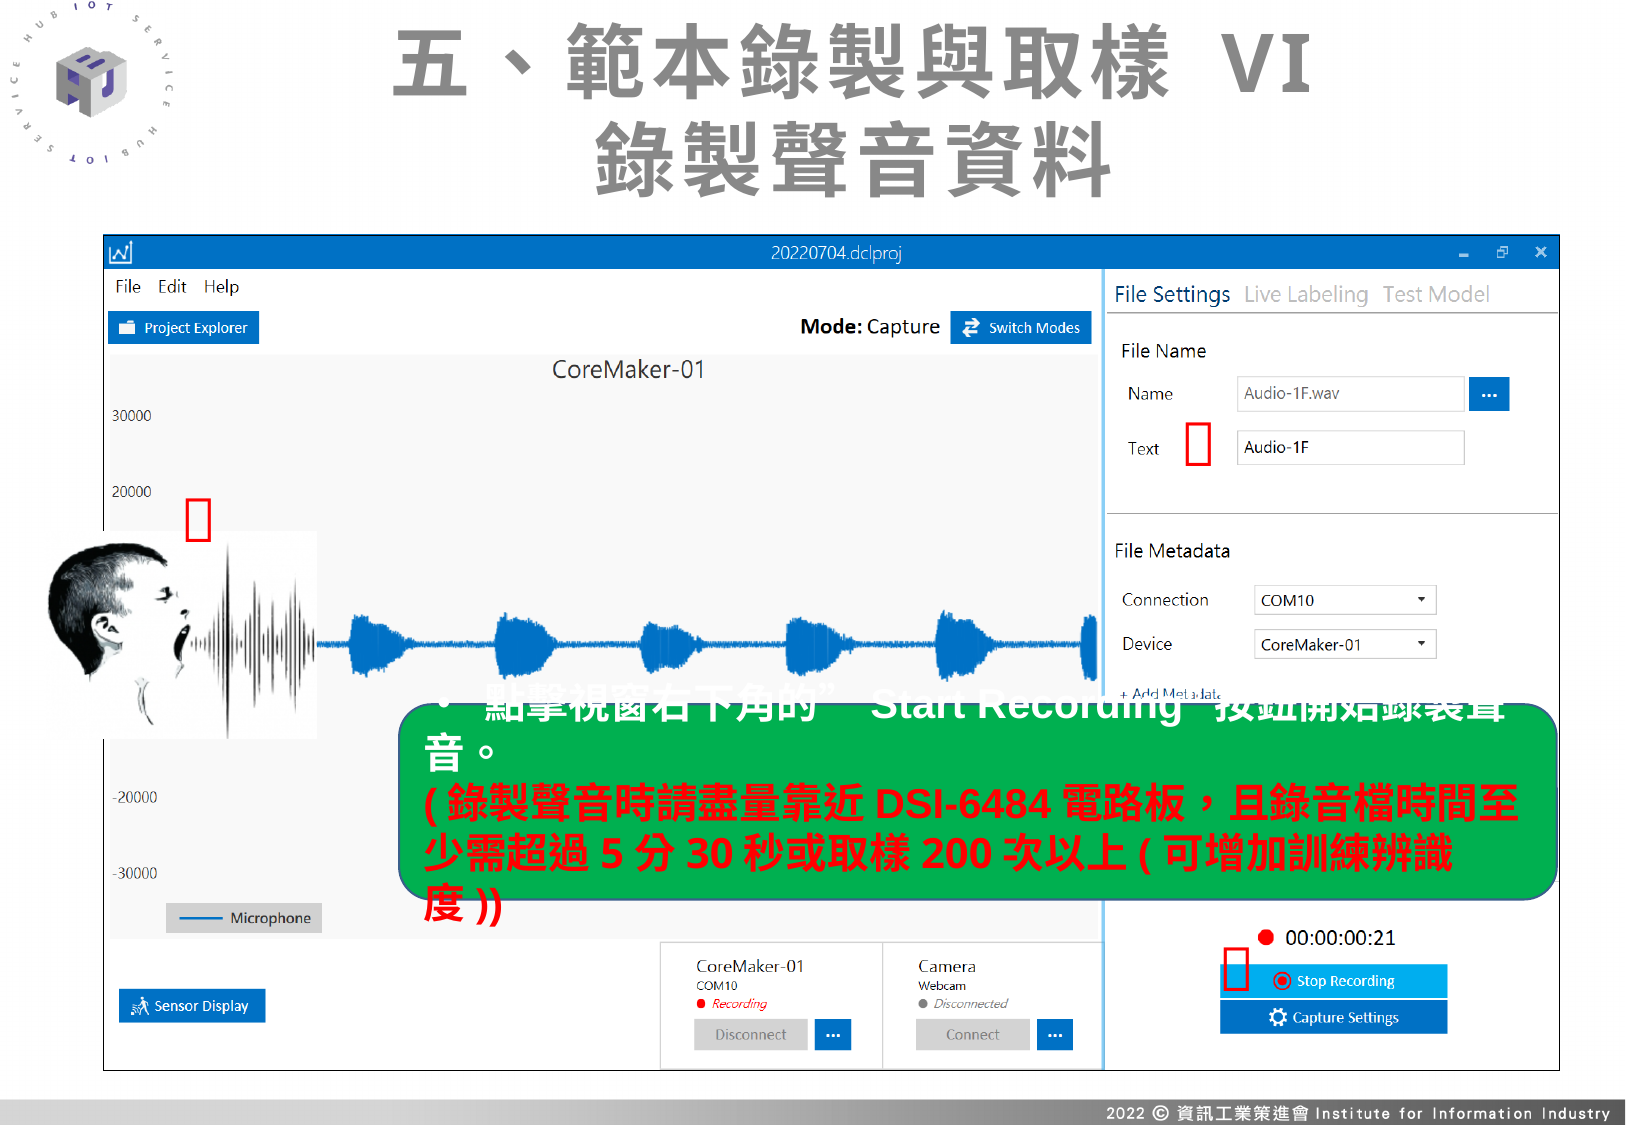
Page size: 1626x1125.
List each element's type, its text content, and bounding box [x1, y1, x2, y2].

picture [0, 0, 1626, 1125]
title 五、範本錄製與取樣 VI 錄製聲音資料 [186, 0, 1522, 218]
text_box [44, 234, 1560, 1071]
